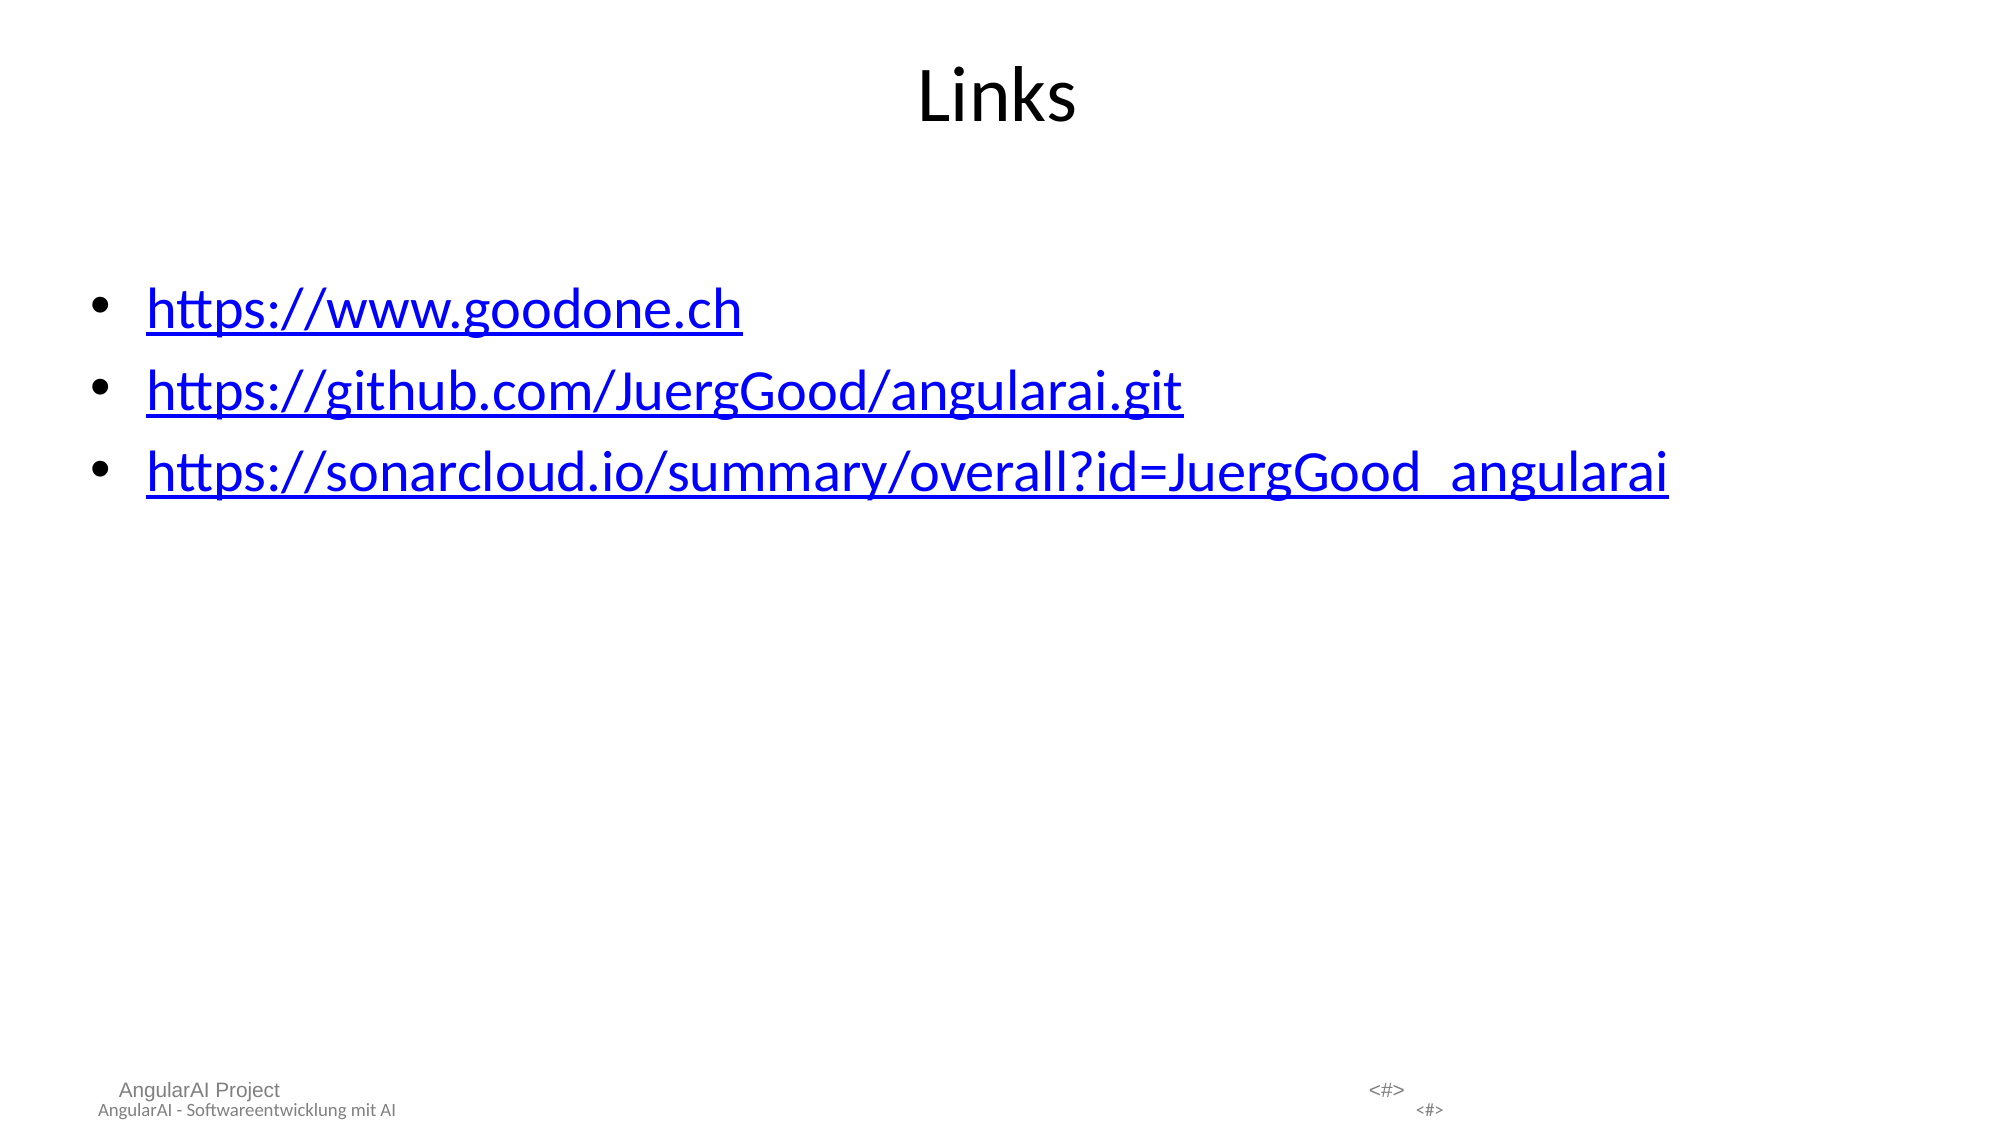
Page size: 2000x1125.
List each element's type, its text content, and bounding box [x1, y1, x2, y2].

list https://www.goodone.ch https://github.com/JuergGood/angularai.git https://sonarcloud.io/summary/overall?id=JuergGood_angularai [75, 262, 1803, 1005]
